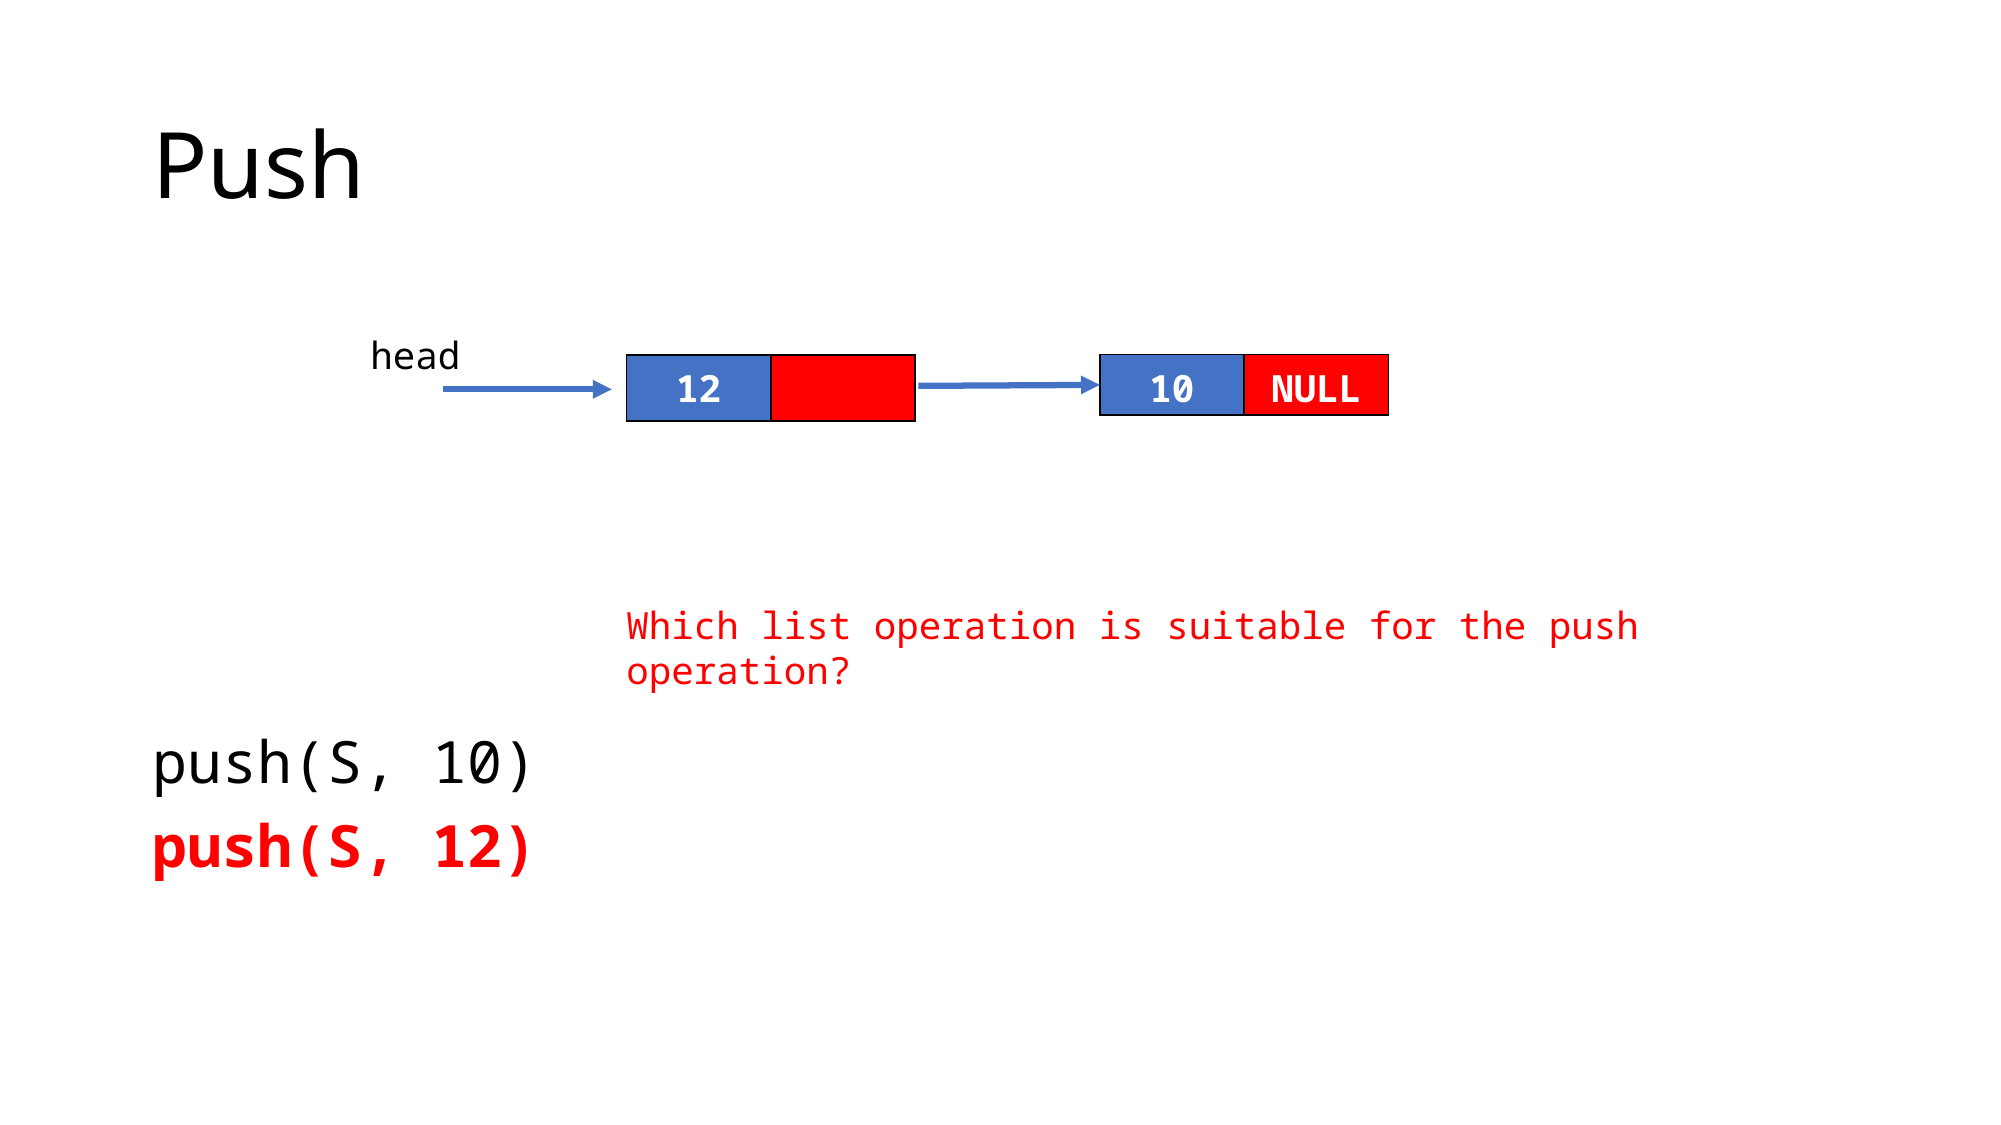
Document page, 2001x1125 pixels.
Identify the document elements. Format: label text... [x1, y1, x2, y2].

table_header [772, 356, 914, 420]
text_box head [355, 325, 580, 385]
text_box Which list operation is suitable for the push operation? [611, 594, 1832, 700]
table_header 12 [627, 356, 770, 420]
table_header NULL [1245, 355, 1388, 414]
table_header 10 [1101, 355, 1243, 414]
title Push [137, 59, 1863, 278]
list push(S, 10) push(S, 12) [137, 299, 1863, 1014]
